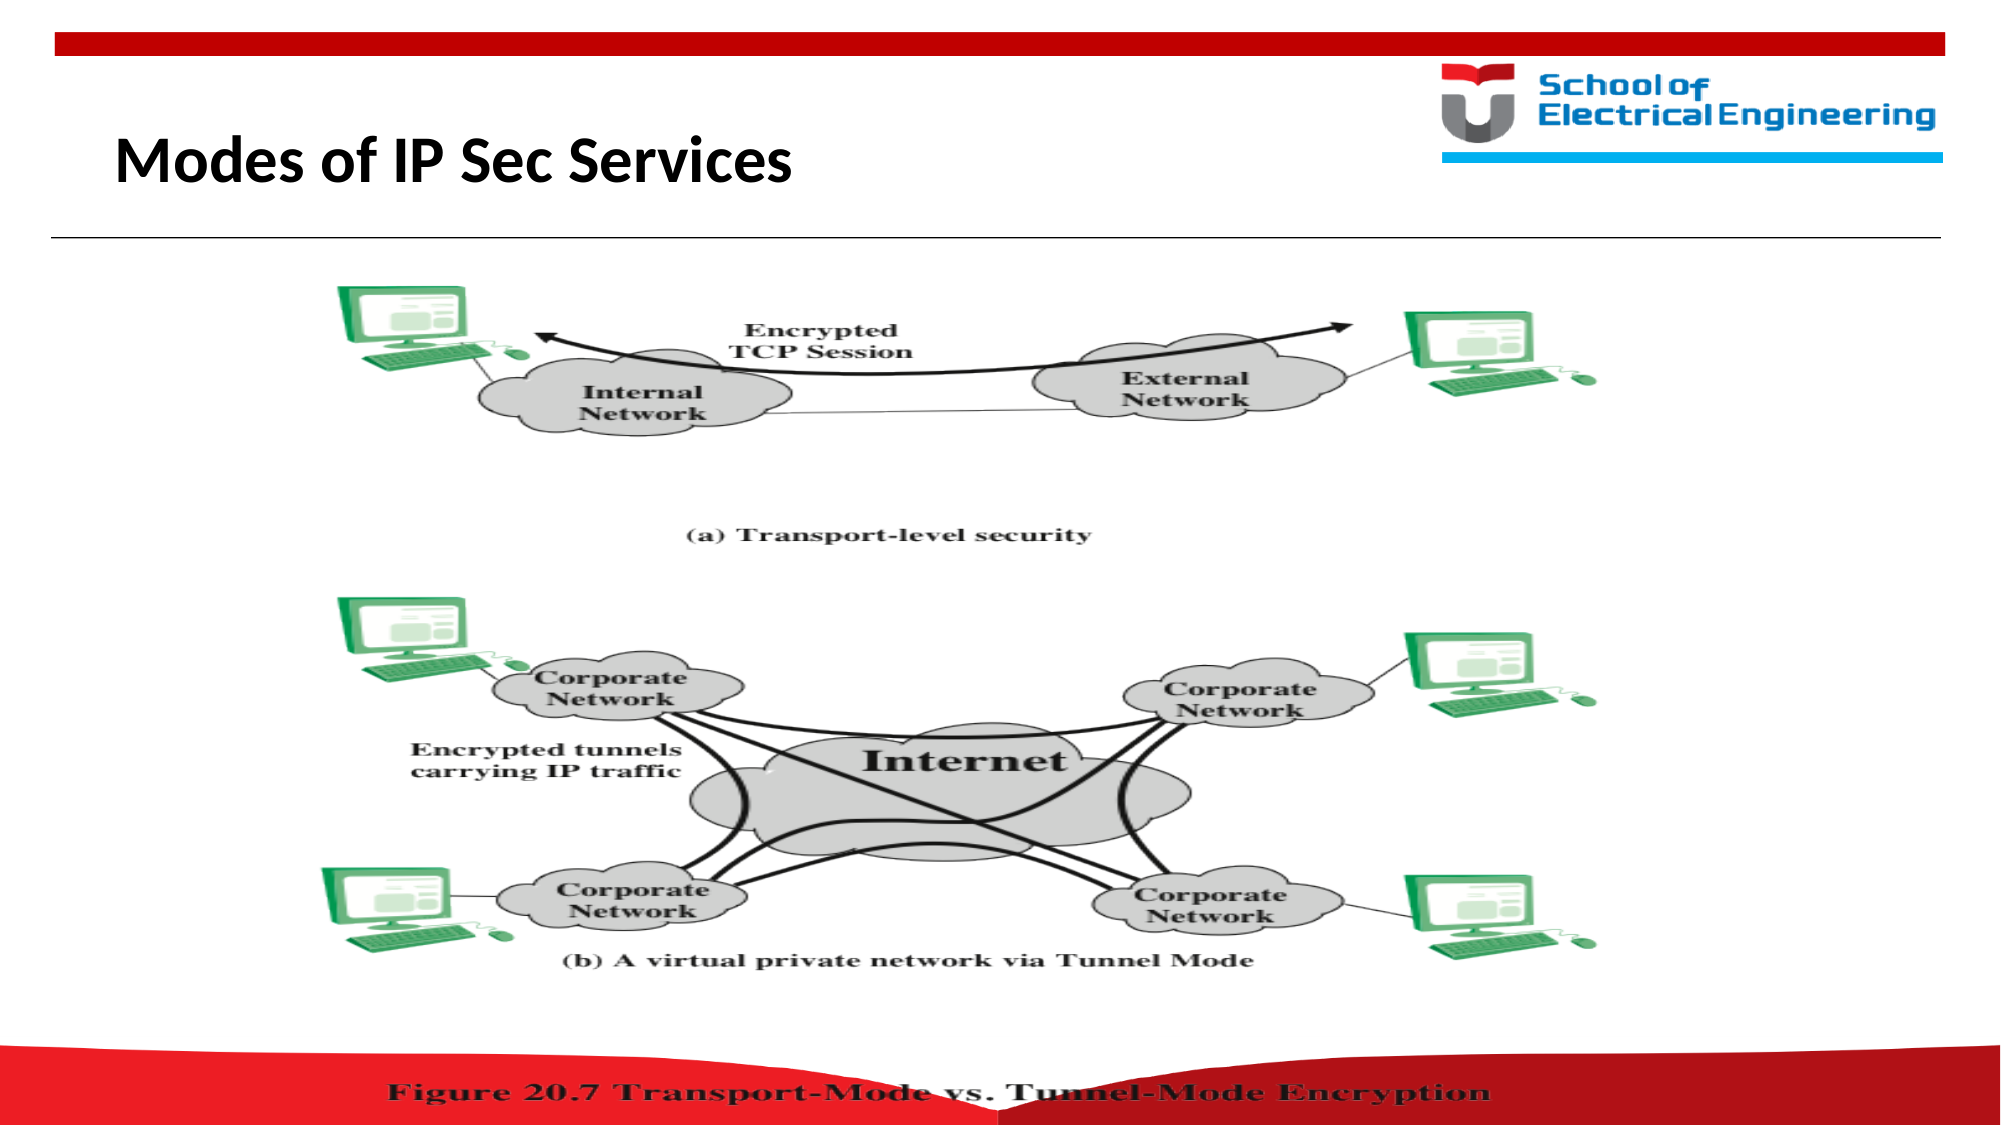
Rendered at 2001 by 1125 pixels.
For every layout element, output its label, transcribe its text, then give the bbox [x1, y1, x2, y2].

picture [1697, 1036, 2001, 1125]
picture [1431, 63, 1943, 163]
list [178, 262, 1697, 1125]
picture [0, 1036, 178, 1125]
title Modes of IP Sec Services [99, 78, 1432, 233]
